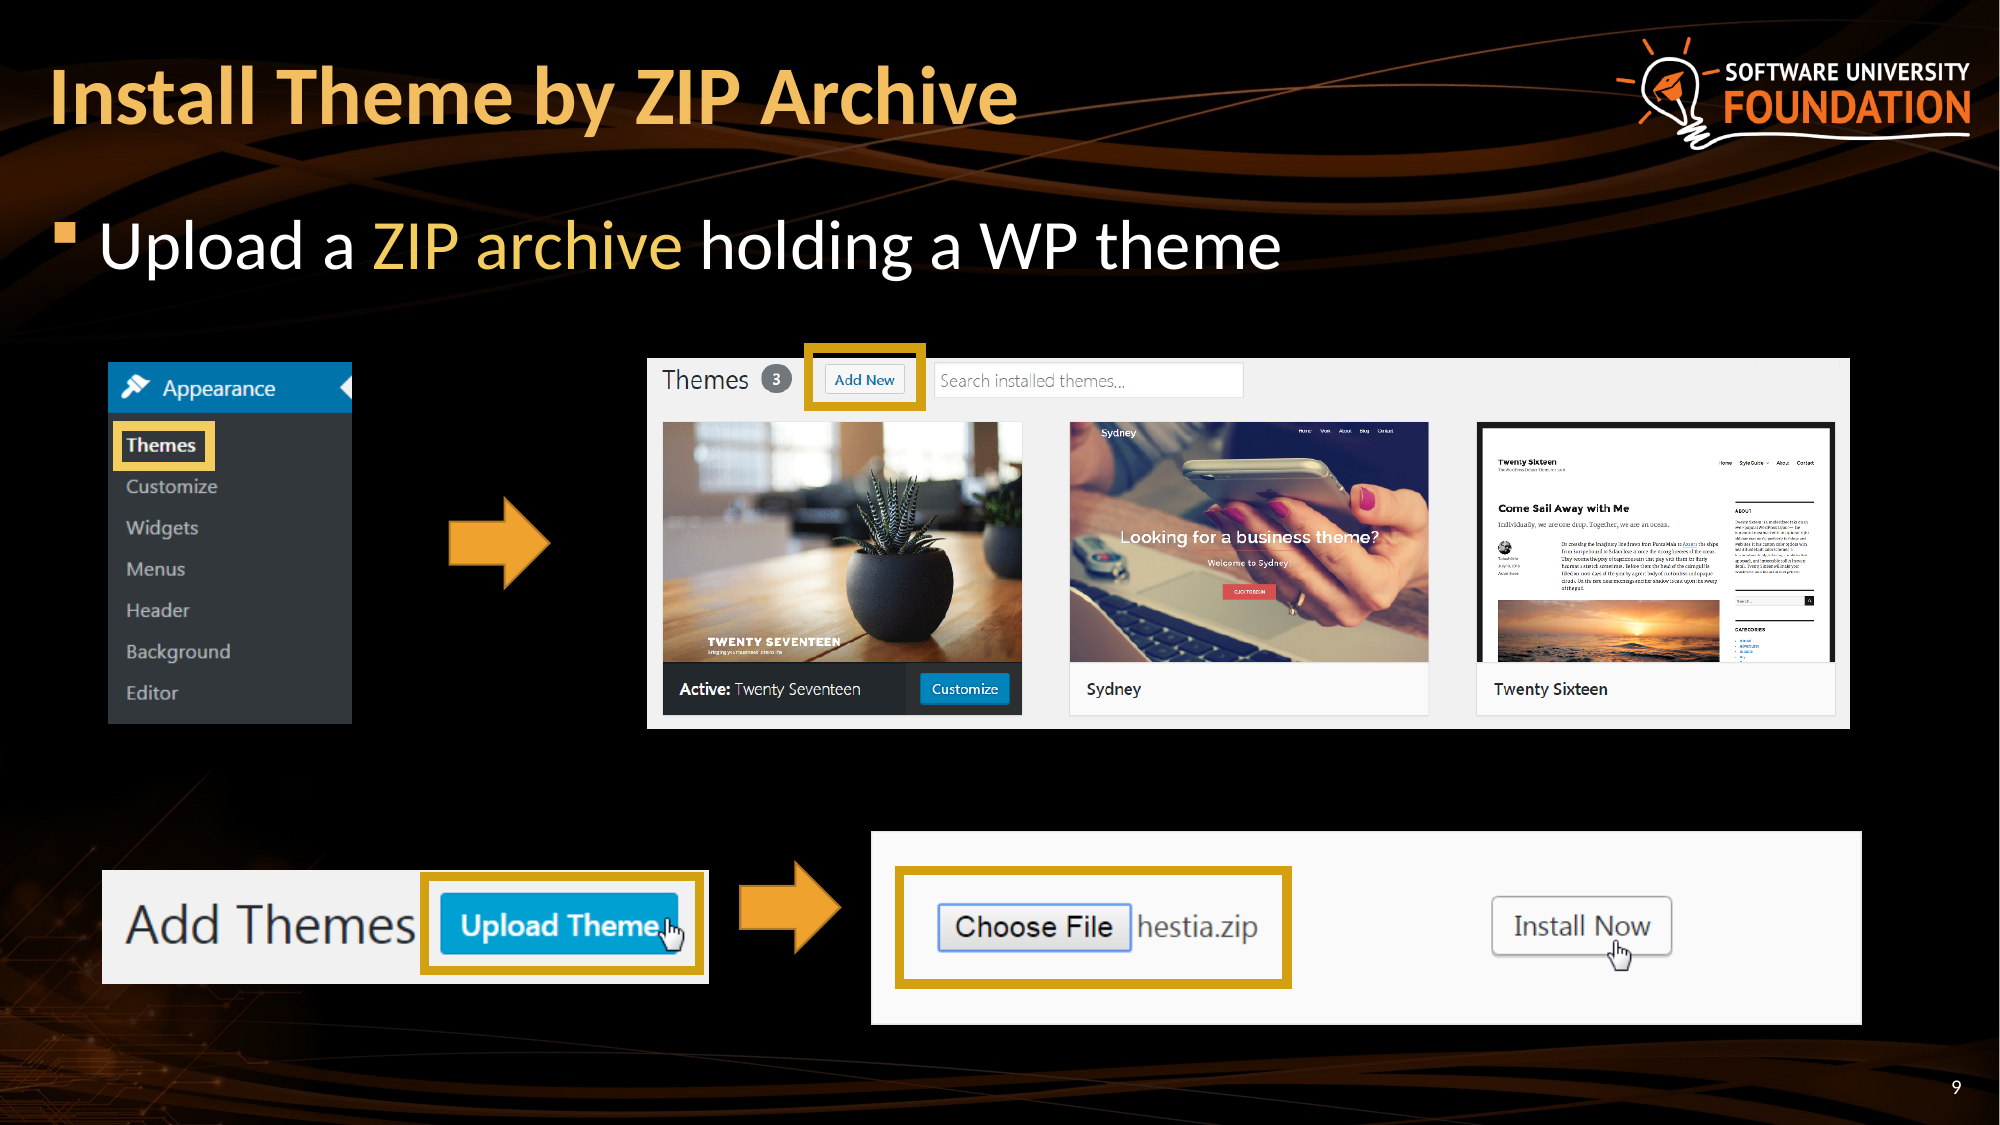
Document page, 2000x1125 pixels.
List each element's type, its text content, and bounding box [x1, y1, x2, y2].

text_box [739, 859, 842, 955]
text_box [448, 495, 552, 591]
text_box [808, 347, 922, 358]
picture [0, 0, 2000, 1125]
list Upload a ZIP archive holding a WP theme [31, 188, 1968, 1103]
title Install Theme by ZIP Archive [30, 6, 1602, 189]
